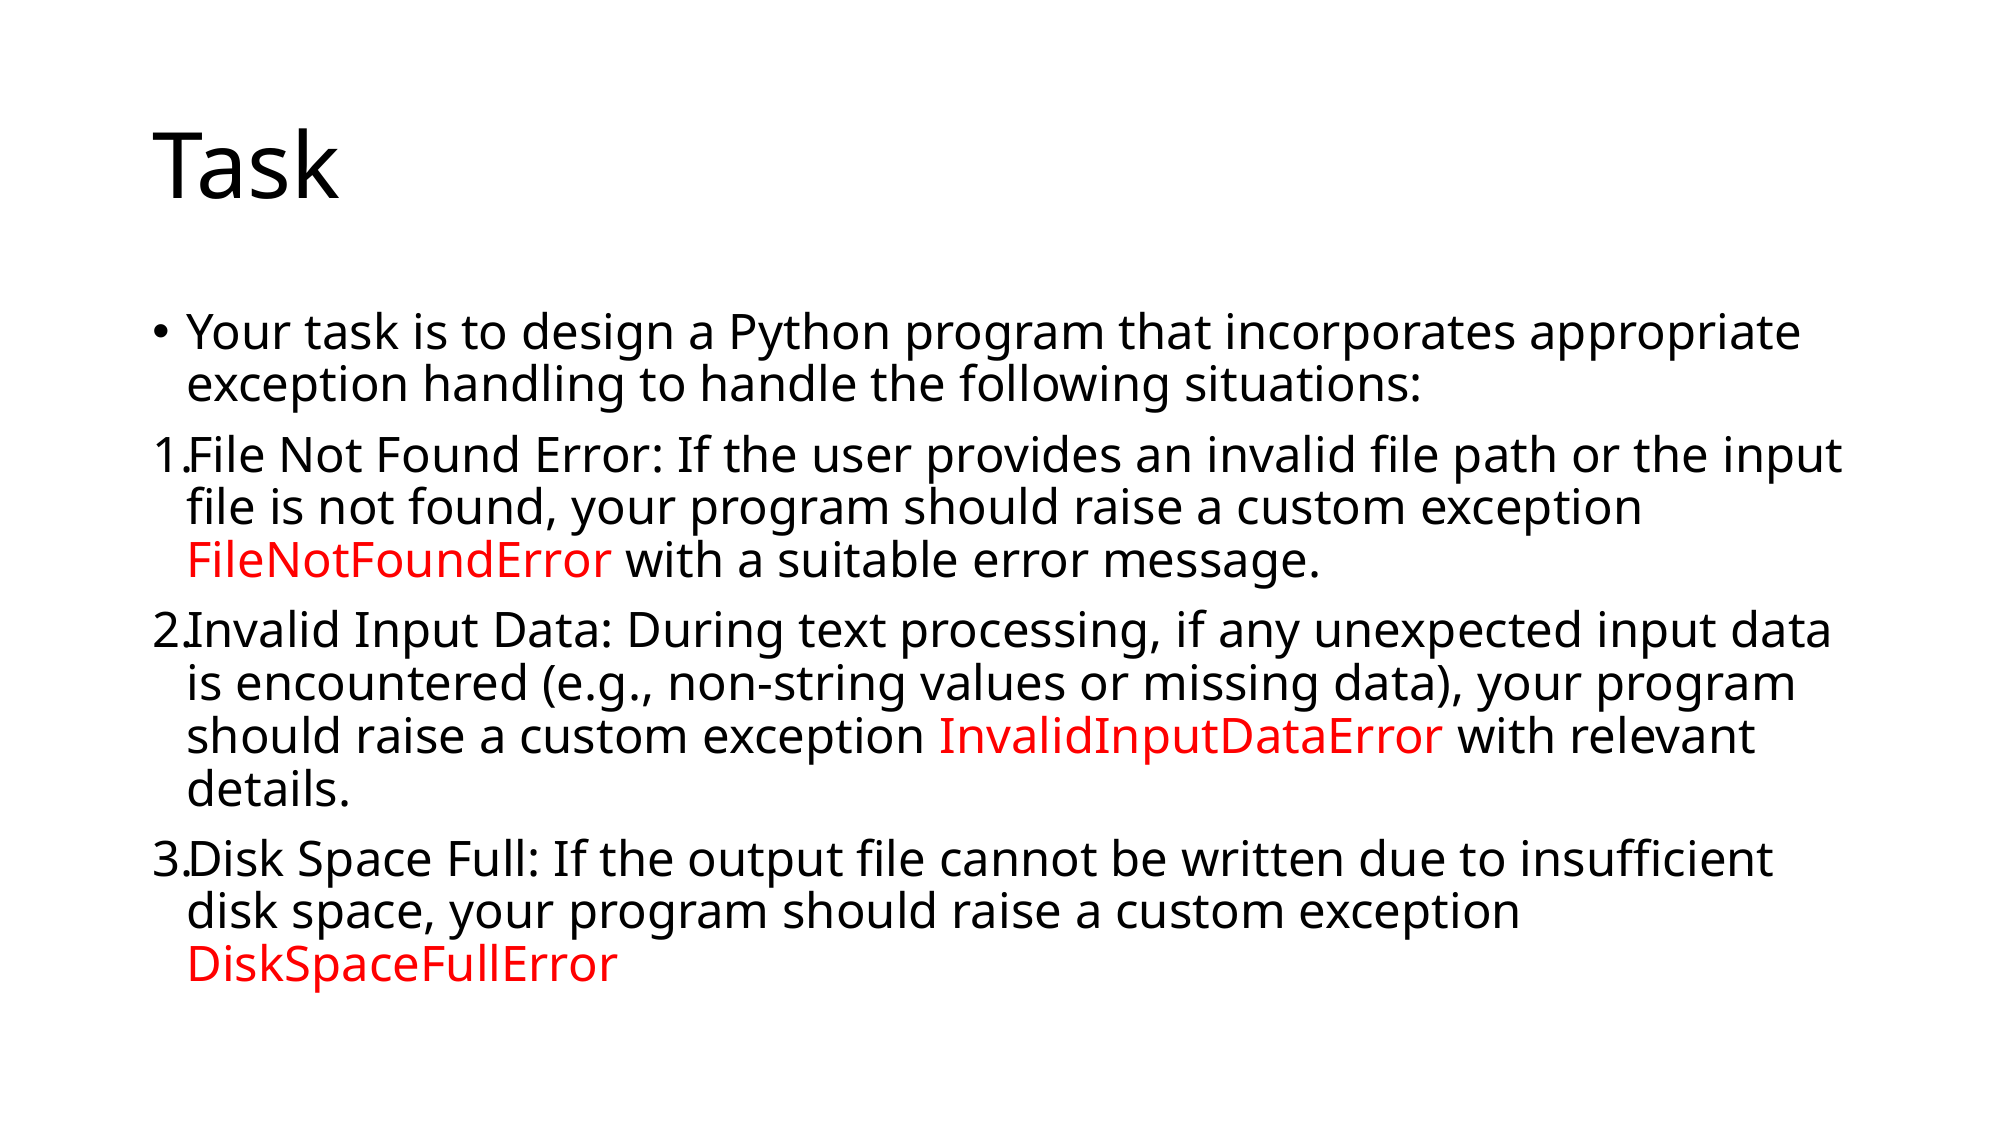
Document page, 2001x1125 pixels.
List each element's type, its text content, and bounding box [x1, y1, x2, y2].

list Your task is to design a Python program that incorporates appropriate exception handling to handle the following situations: File Not Found Error: If the user provides an invalid file path or the input file is not found, your program should raise a custom exception FileNotFoundError with a suitable error message. Invalid Input Data: During text processing, if any unexpected input data is encountered (e.g., non-string values or missing data), your program should raise a custom exception InvalidInputDataError with relevant details. Disk Space Full: If the output file cannot be written due to insufficient disk space, your program should raise a custom exception DiskSpaceFullError [137, 299, 1863, 1014]
title Task [137, 59, 1863, 278]
